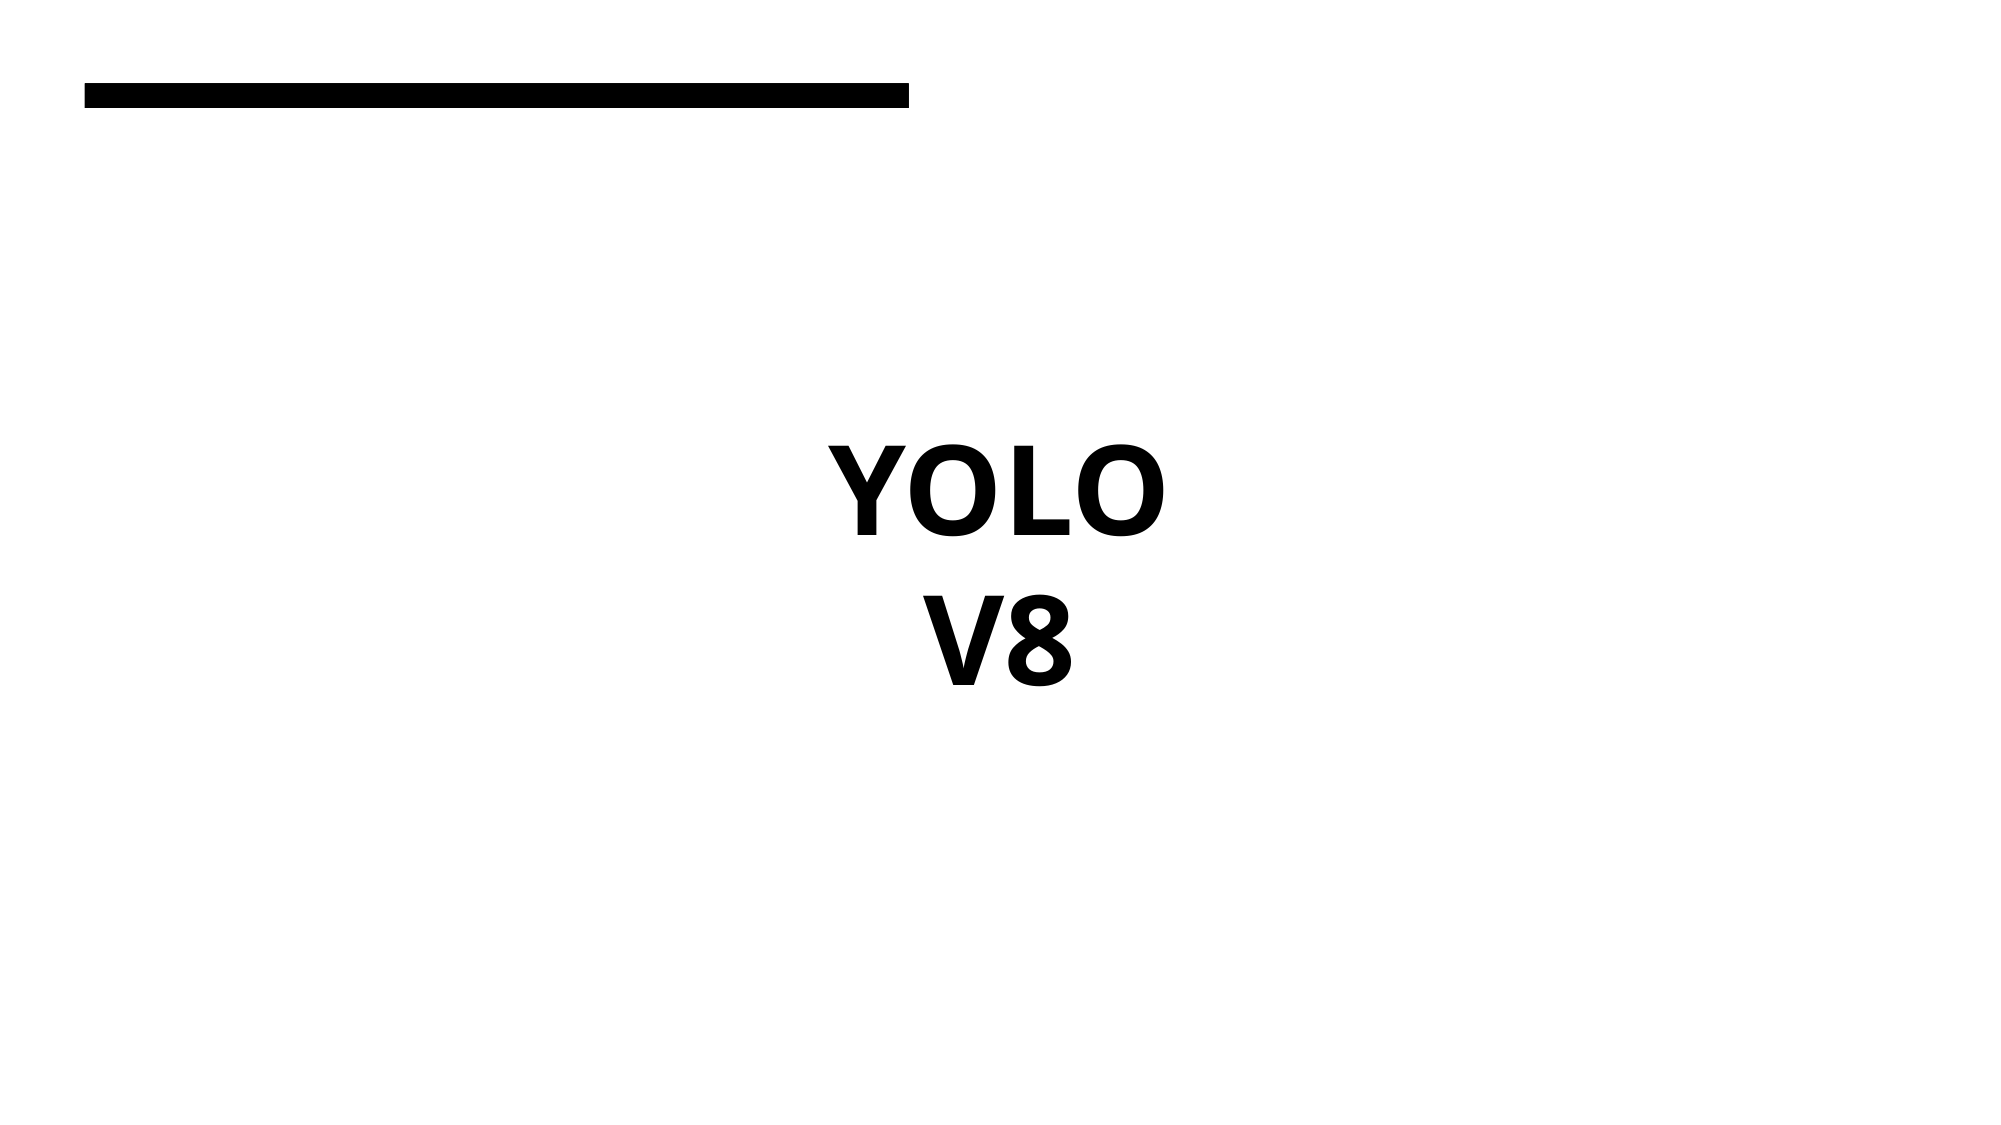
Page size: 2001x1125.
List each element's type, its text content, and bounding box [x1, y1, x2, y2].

text_box YOLO V8 [813, 403, 1187, 719]
